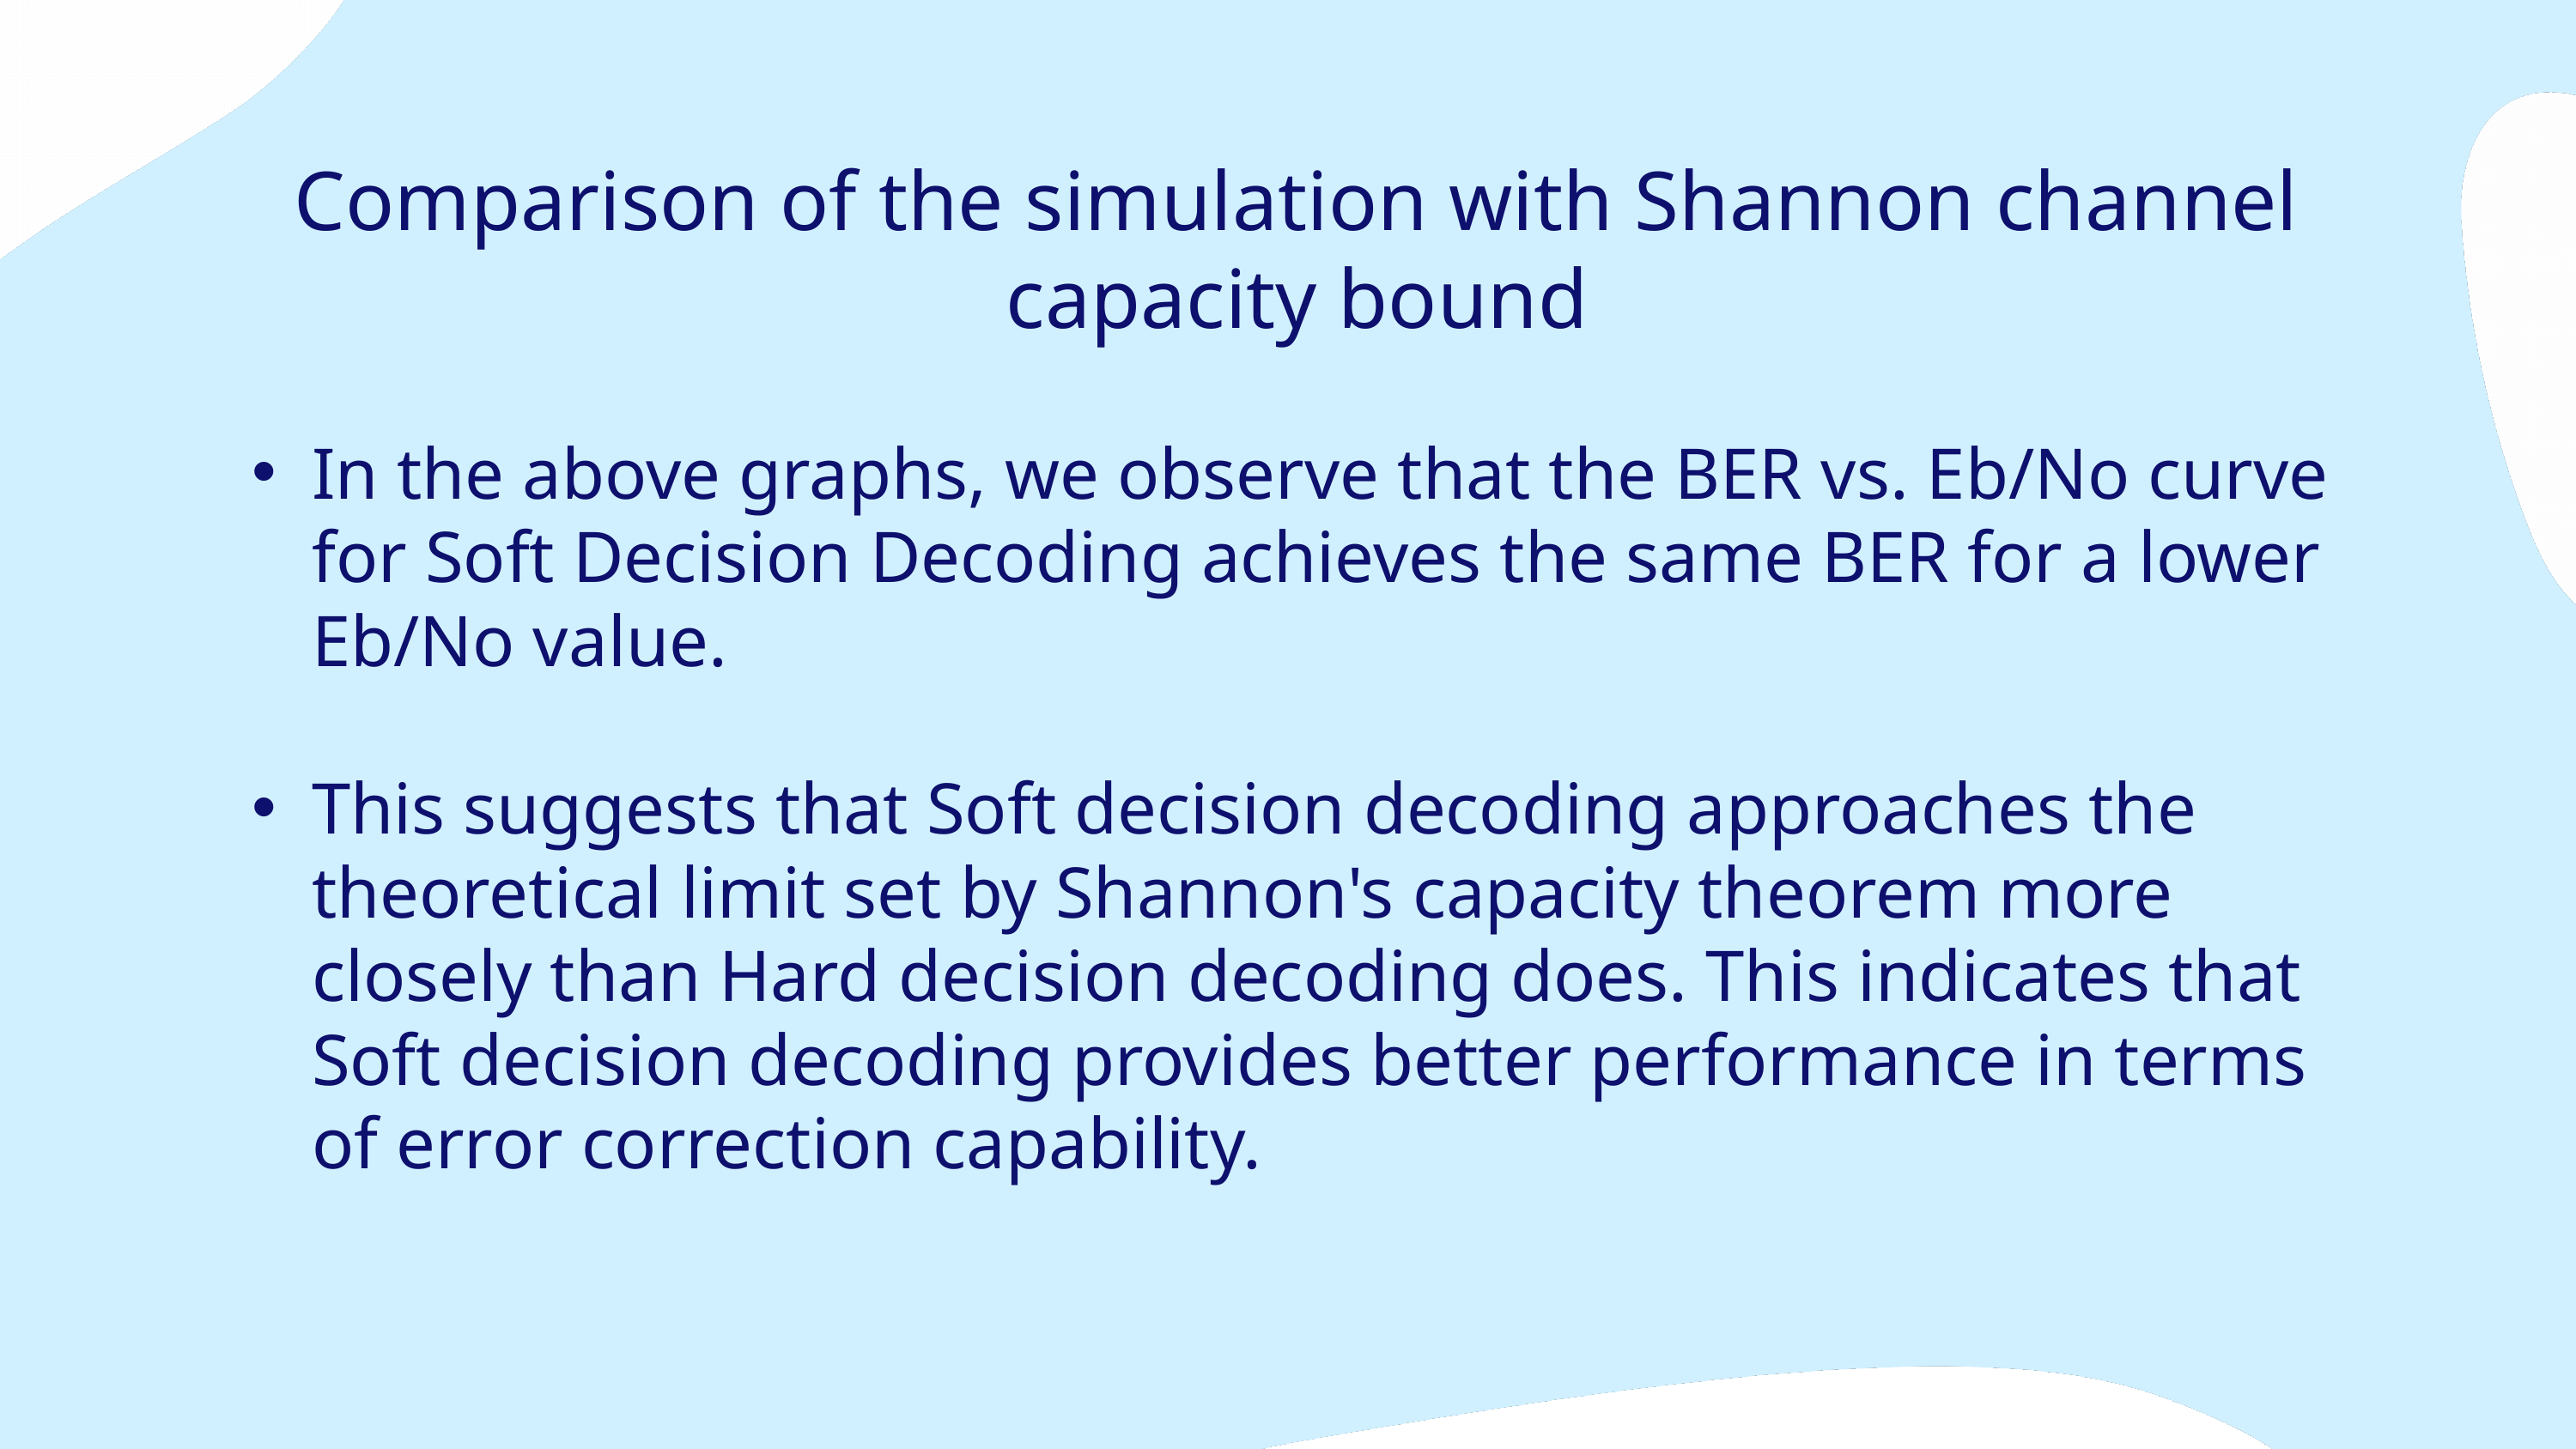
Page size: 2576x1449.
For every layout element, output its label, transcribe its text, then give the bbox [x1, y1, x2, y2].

text_box [0, 0, 368, 447]
text_box In the above graphs, we observe that the BER vs. Eb/No curve for Soft Decision Decoding achieves the same BER for a lower Eb/No value. This suggests that Soft decision decoding approaches the theoretical limit set by Shannon's capacity theorem more closely than Hard decision decoding does. This indicates that Soft decision decoding provides better performance in terms of error correction capability. [192, 429, 2384, 1267]
text_box Comparison of the simulation with Shannon channel capacity bound [192, 149, 2402, 345]
text_box [2461, 92, 2576, 632]
text_box [1157, 1349, 2330, 1449]
